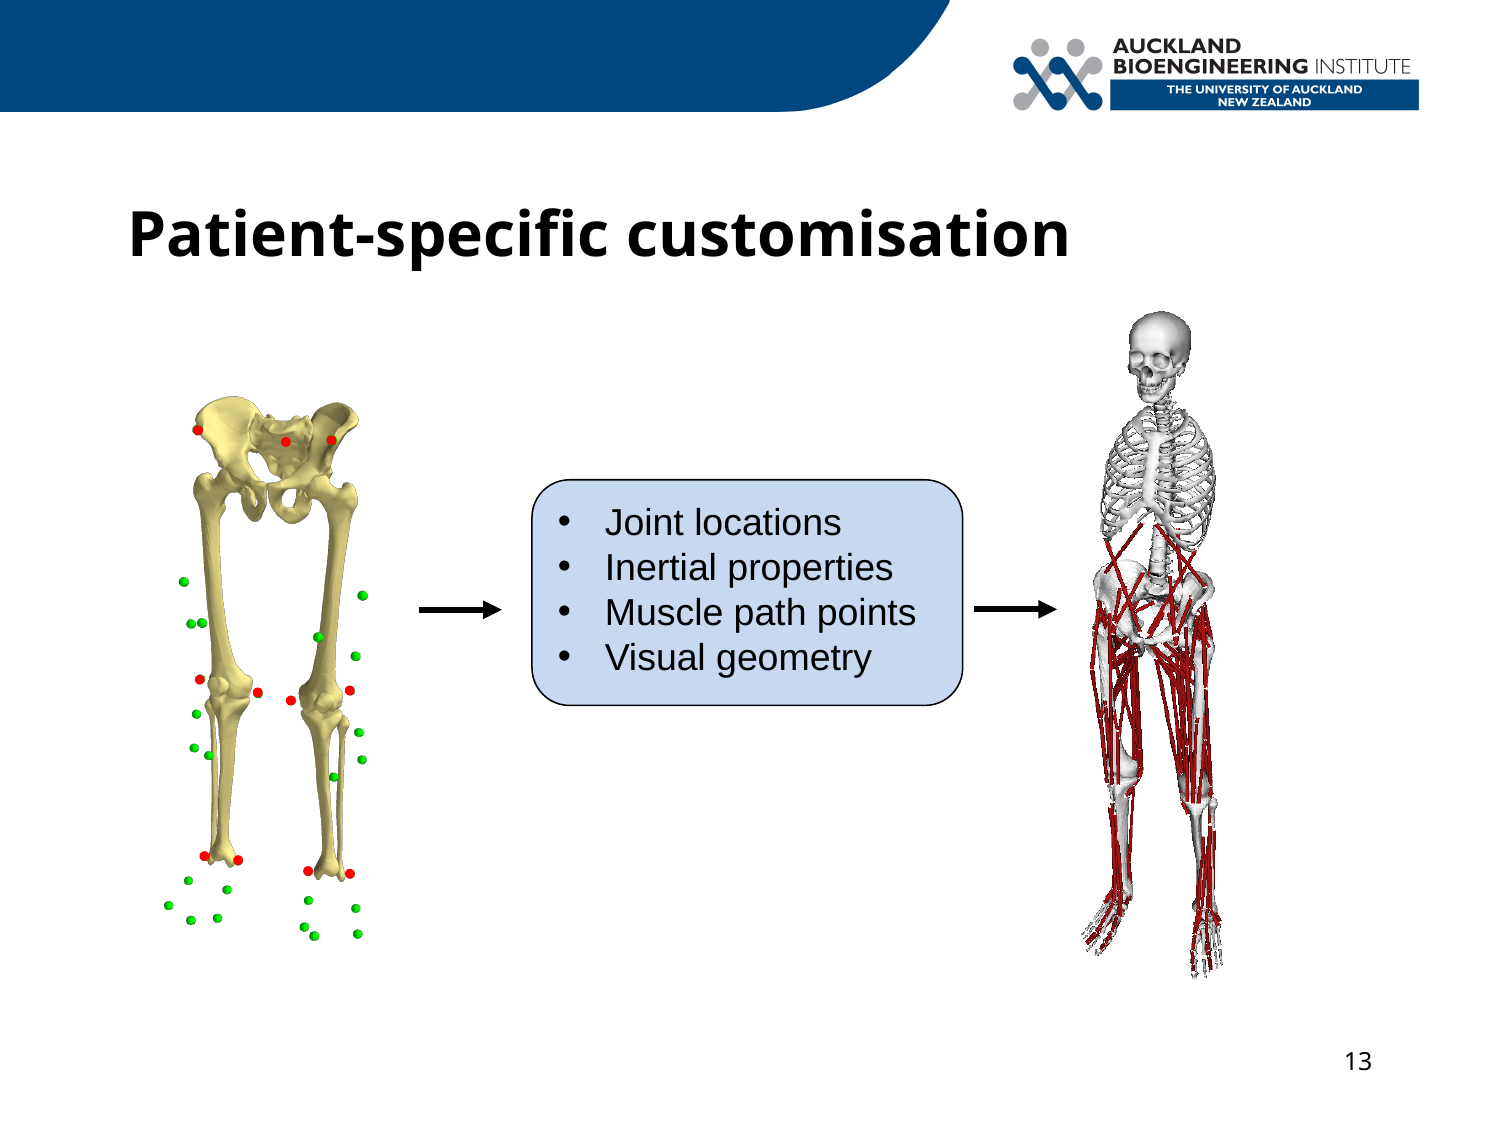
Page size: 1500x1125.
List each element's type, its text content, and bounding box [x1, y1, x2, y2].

picture [999, 24, 1433, 126]
text_box Joint locations Inertial properties Muscle path points Visual geometry [531, 479, 963, 706]
picture [0, 0, 950, 112]
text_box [135, 373, 432, 965]
slide_number 13 [1074, 1037, 1388, 1101]
title Patient-specific customisation [112, 174, 1388, 288]
picture [1056, 287, 1272, 1003]
